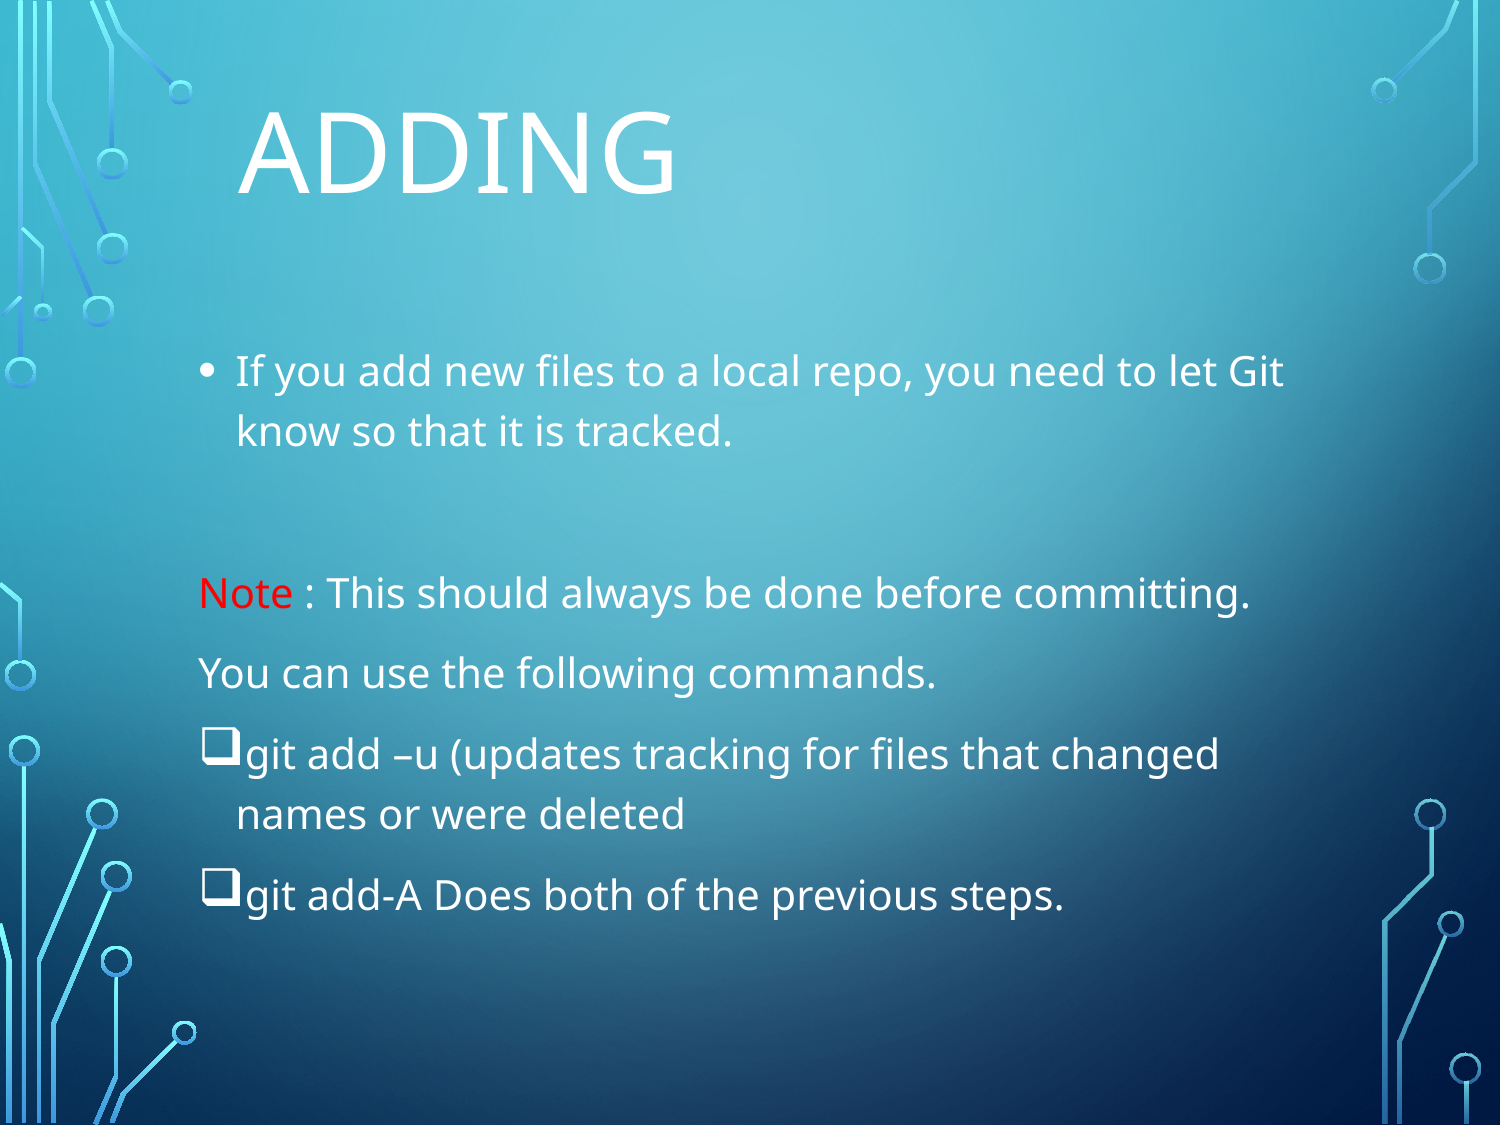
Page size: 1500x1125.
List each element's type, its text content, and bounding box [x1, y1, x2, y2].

list If you add new files to a local repo, you need to let Git know so that it is tracked. Note : This should always be done before committing. You can use the following commands. git add –u (updates tracking for files that changed names or were deleted git add-A Does both of the previous steps. [183, 327, 1378, 970]
title Adding [223, 36, 1443, 279]
